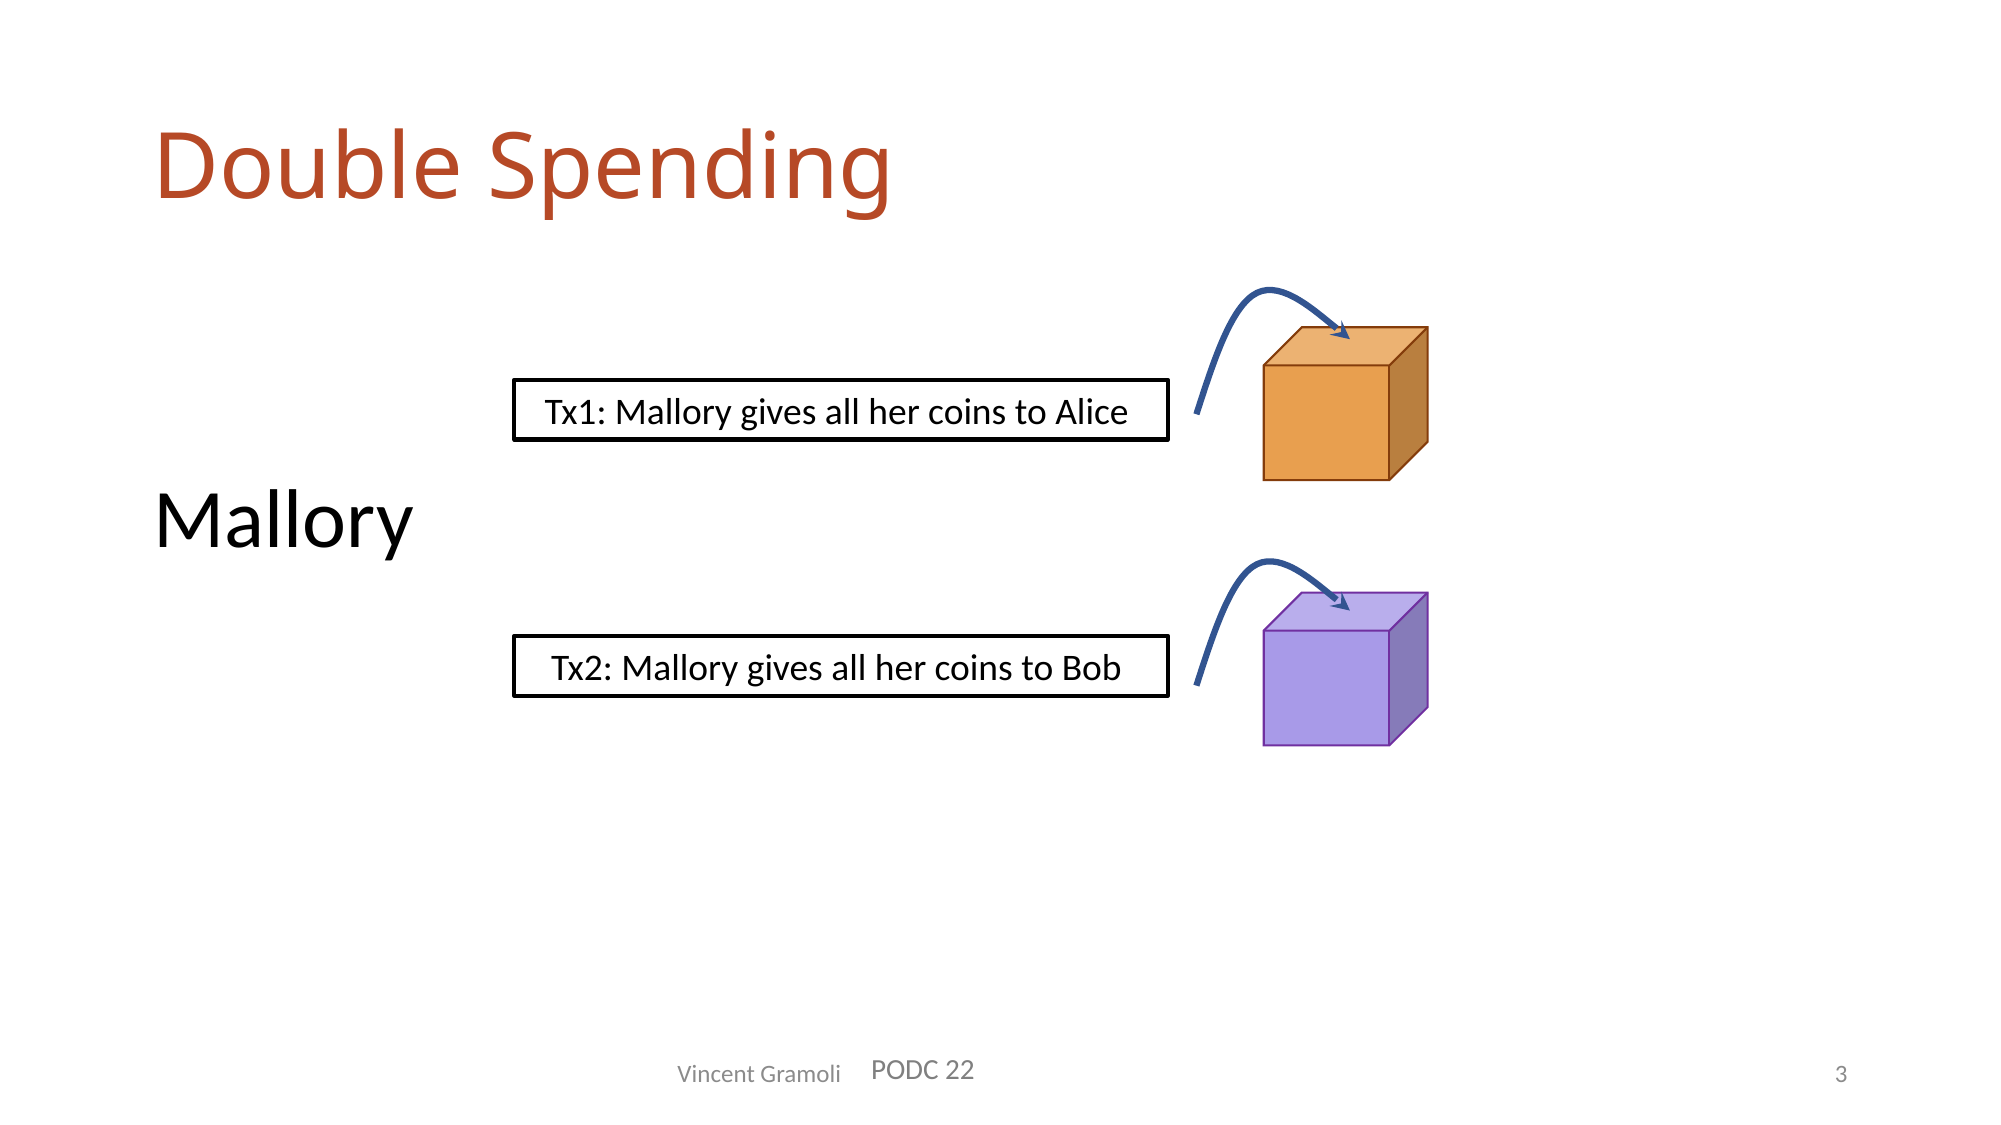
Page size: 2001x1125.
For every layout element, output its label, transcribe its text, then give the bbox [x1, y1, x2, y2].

text_box [1262, 591, 1429, 747]
slide_number 3 [1412, 1062, 1863, 1103]
footer Vincent Gramoli [662, 1062, 1338, 1103]
text_box Mallory [139, 456, 430, 572]
text_box PODC 22 [856, 1042, 997, 1093]
text_box [1262, 326, 1429, 482]
text_box Tx2: Mallory gives all her coins to Bob [514, 635, 1168, 696]
text_box Tx1: Mallory gives all her coins to Alice [514, 379, 1168, 440]
text_box [1195, 289, 1350, 415]
text_box [1195, 560, 1350, 686]
list [174, 222, 1900, 1062]
title Double Spending [137, 59, 1863, 278]
